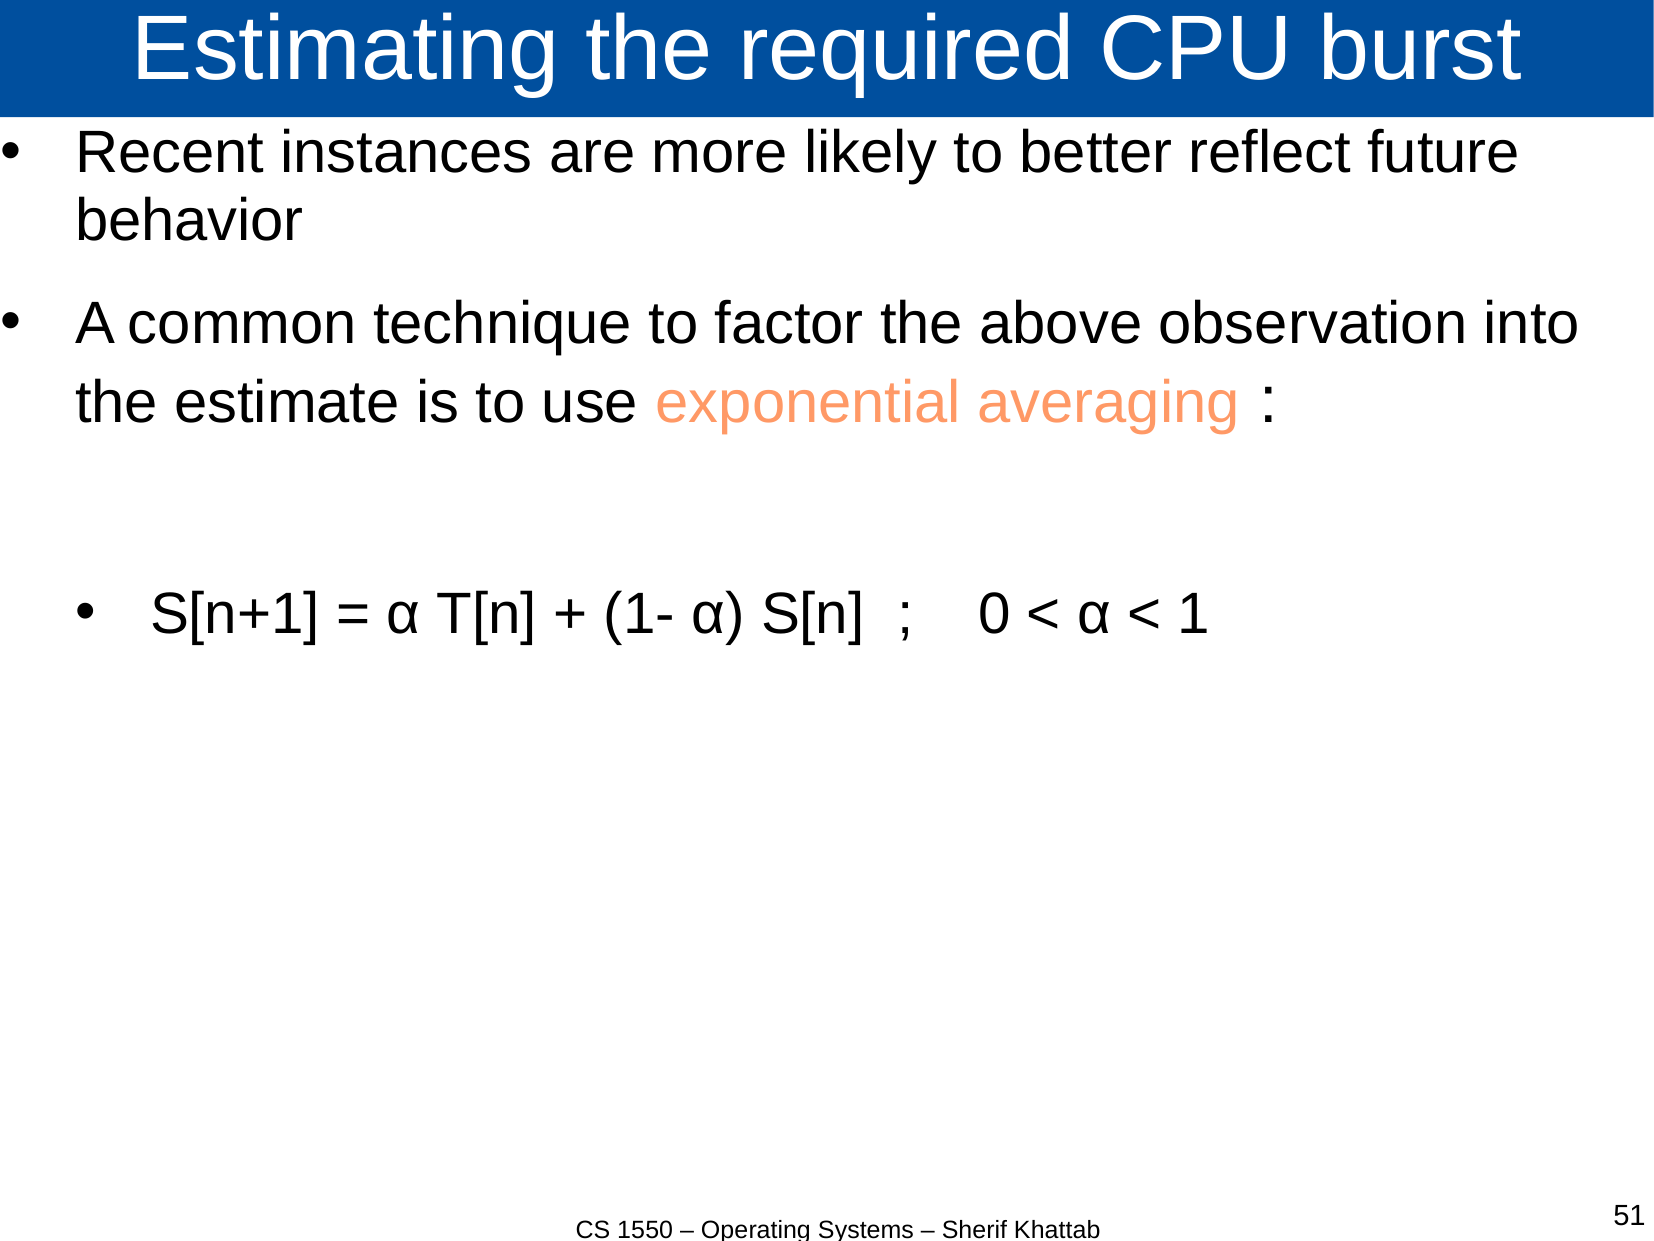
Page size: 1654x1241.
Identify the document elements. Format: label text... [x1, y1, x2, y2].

list Recent instances are more likely to better reflect future behavior A common technique to factor the above observation into the estimate is to use exponential averaging : S[n+1] = α T[n] + (1- α) S[n] ; 0 < α < 1 [0, 117, 1654, 1195]
slide_number 51 [1265, 1198, 1647, 1241]
footer CS 1550 – Operating Systems – Sherif Khattab [460, 1190, 1217, 1241]
title Estimating the required CPU burst [0, 0, 1654, 117]
